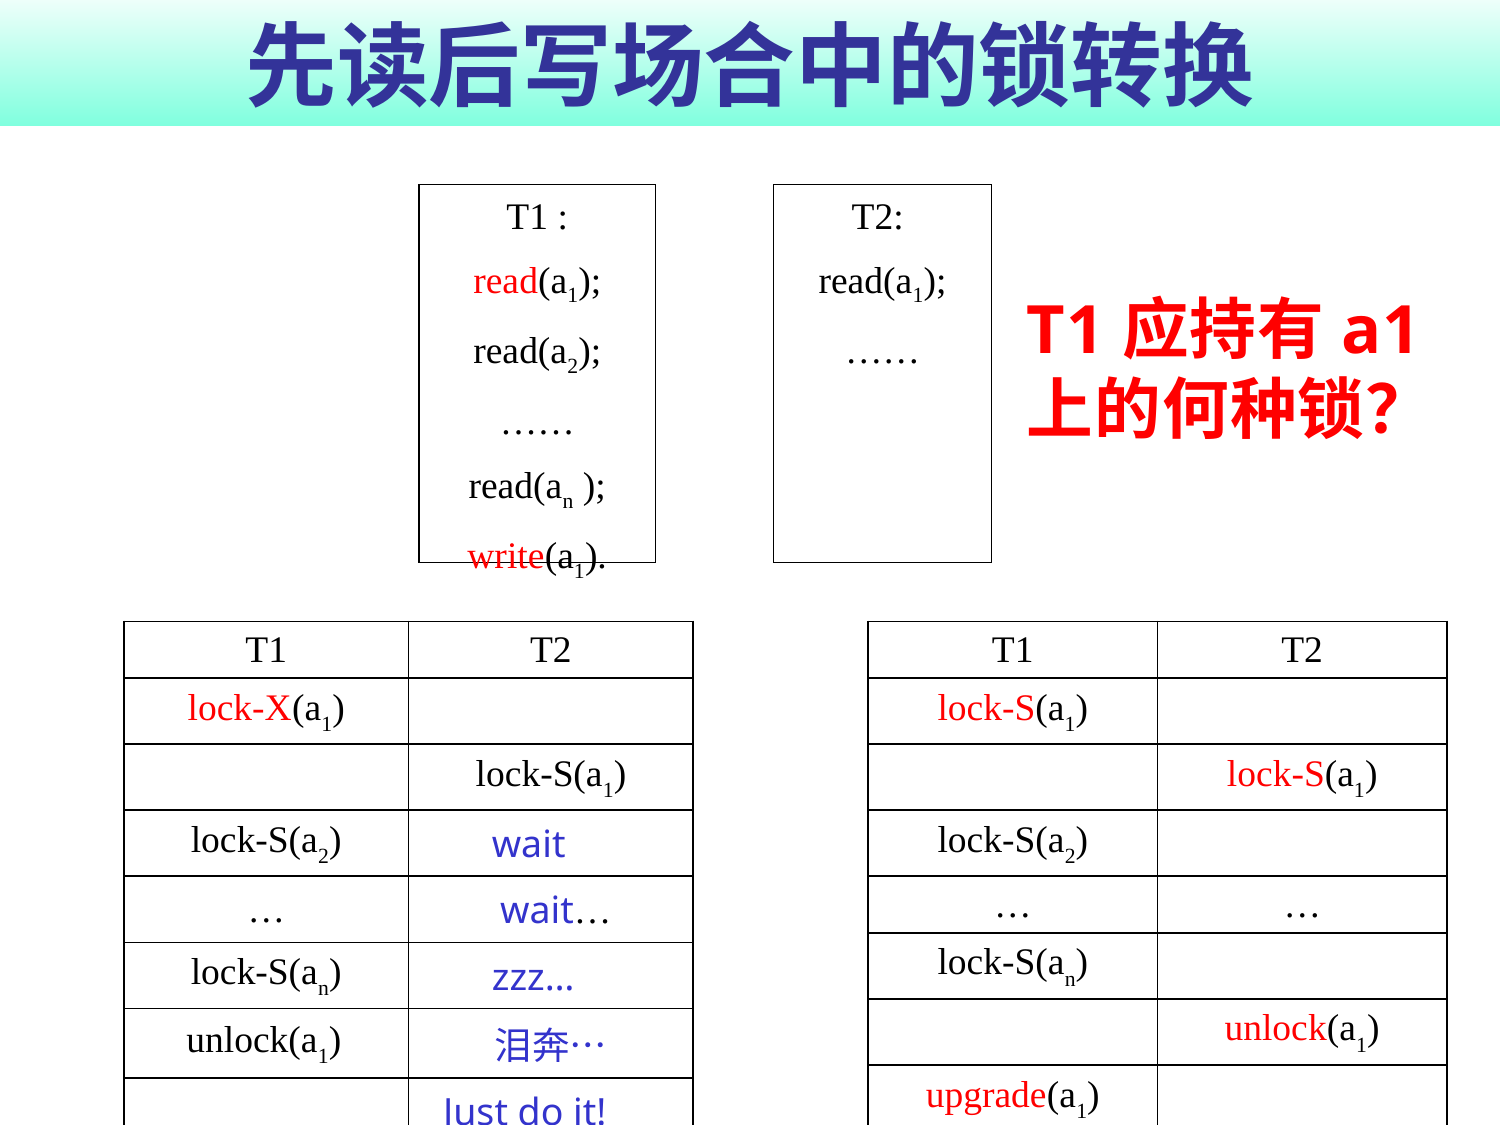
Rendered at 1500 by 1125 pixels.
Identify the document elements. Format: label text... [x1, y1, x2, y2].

table_header T1 [125, 622, 408, 677]
table_cell upgrade(a1) [869, 1066, 1157, 1125]
table_cell … [1158, 877, 1446, 932]
table_cell [409, 679, 692, 743]
table_cell [1158, 811, 1446, 875]
table_cell … [869, 877, 1157, 932]
table_cell [125, 1079, 408, 1125]
table_cell wait… [409, 877, 692, 942]
table_cell wait [409, 811, 692, 875]
table_cell lock-S(an) [125, 943, 408, 1008]
table_cell [125, 745, 408, 809]
table_cell [1158, 934, 1446, 998]
table_cell 泪奔… [409, 1009, 692, 1077]
table_cell unlock(a1) [125, 1009, 408, 1077]
table_cell [1158, 679, 1446, 743]
table_header T1 [869, 622, 1157, 677]
title 先读后写场合中的锁转换 [0, 0, 1500, 126]
table_header T2 [409, 622, 692, 677]
table_cell … [125, 877, 408, 942]
table_cell zzz… [409, 943, 692, 1008]
table_cell lock-X(a1) [125, 679, 408, 743]
table_cell lock-S(a2) [869, 811, 1157, 875]
table_cell [1158, 1066, 1446, 1125]
table_cell [869, 1000, 1157, 1064]
text_box T1 : read(a1); read(a2); …… read(an ); write(a1). [419, 184, 656, 563]
table_cell lock-S(a1) [869, 679, 1157, 743]
table_cell lock-S(a1) [409, 745, 692, 809]
table_header T2 [1158, 622, 1446, 677]
table_cell lock-S(a2) [125, 811, 408, 875]
table_cell Just do it! [409, 1079, 692, 1125]
text_box T1应持有a1 上的何种锁？ [1011, 278, 1448, 454]
text_box T2: read(a1); …… [773, 184, 992, 563]
table_cell lock-S(an) [869, 934, 1157, 998]
table_cell lock-S(a1) [1158, 745, 1446, 809]
table_cell unlock(a1) [1158, 1000, 1446, 1064]
table_cell [869, 745, 1157, 809]
